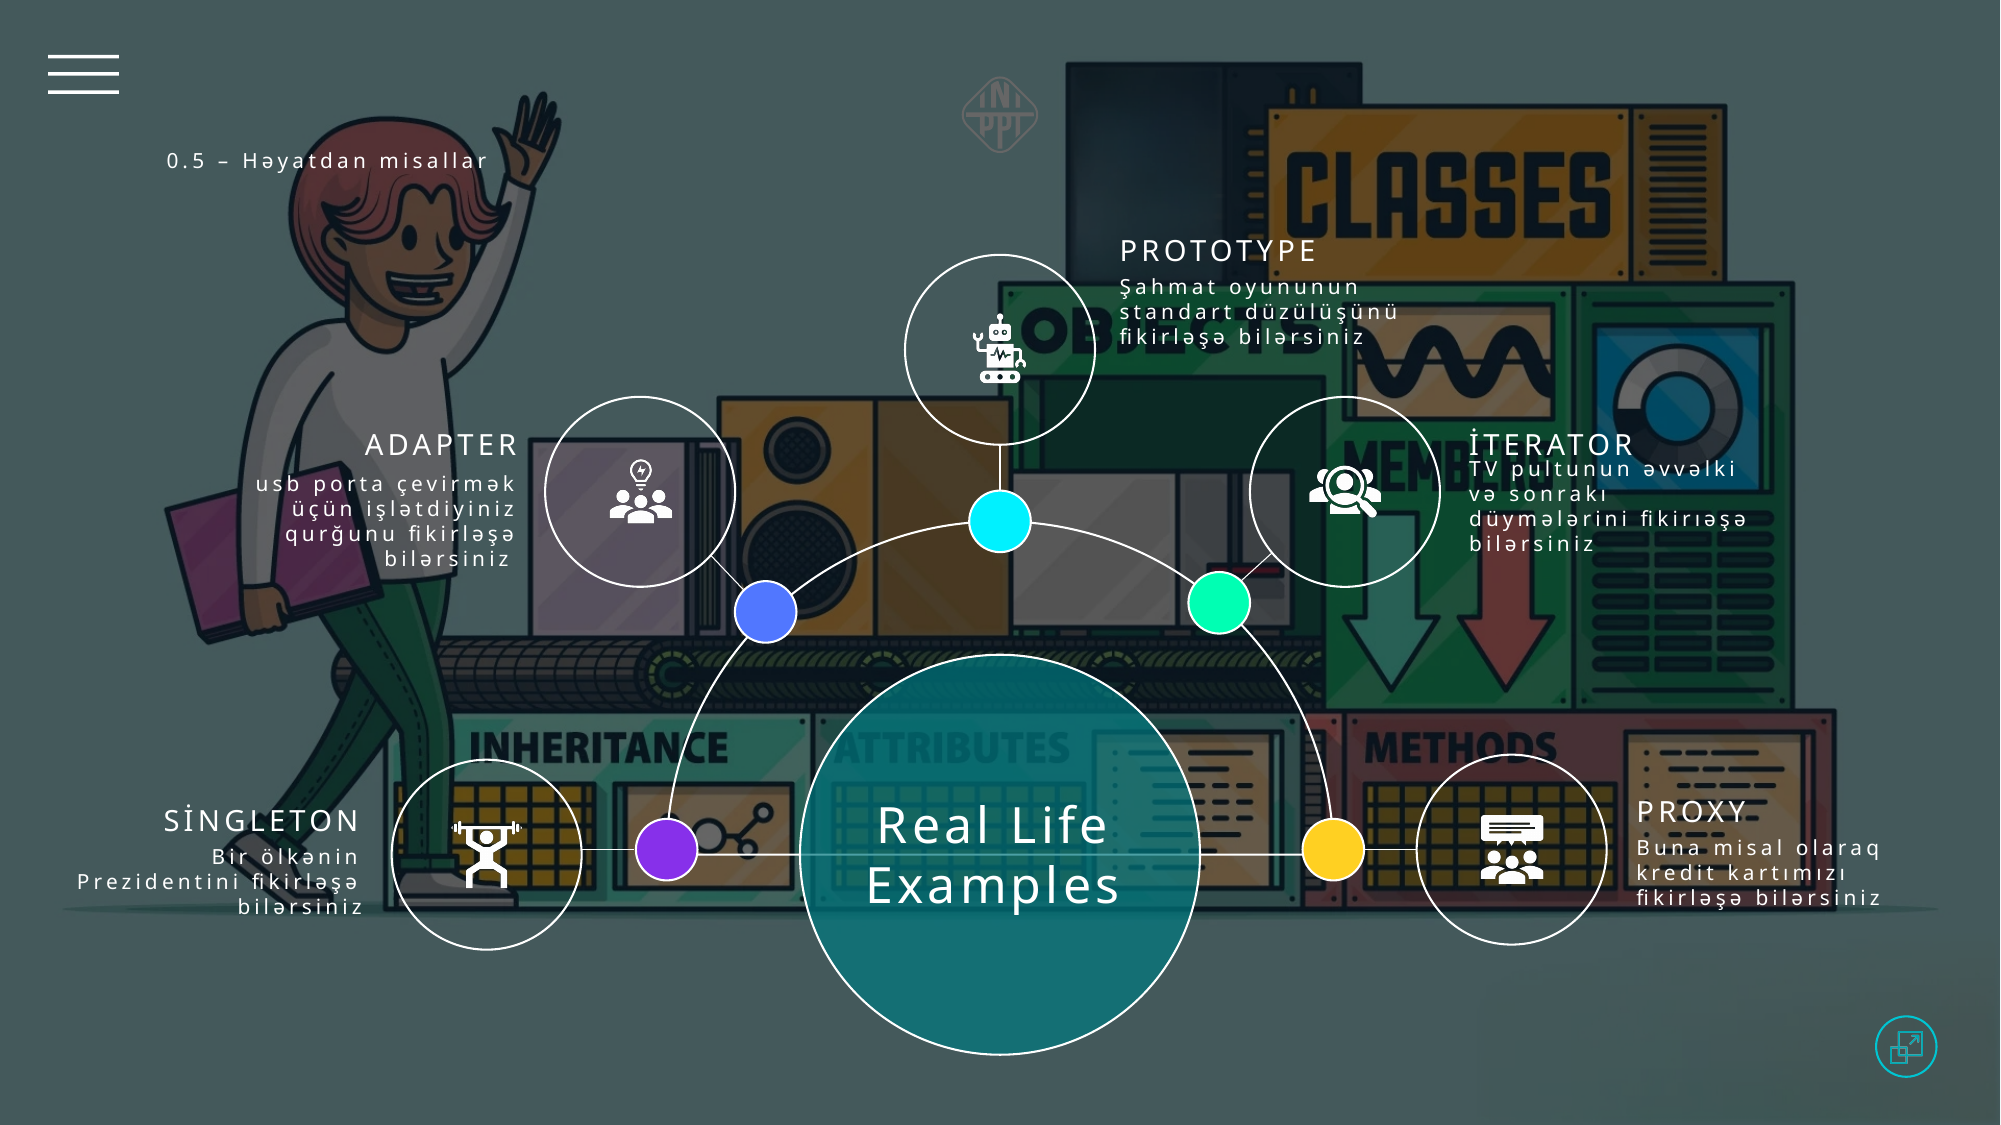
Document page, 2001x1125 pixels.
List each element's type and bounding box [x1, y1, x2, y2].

picture [959, 308, 1041, 391]
picture [599, 450, 682, 533]
text_box [1636, 785, 1942, 918]
text_box [1876, 1016, 1937, 1077]
text_box [0, 0, 2000, 1125]
text_box [40, 795, 377, 927]
text_box [1240, 552, 1273, 581]
text_box [710, 555, 744, 591]
text_box [1119, 224, 1425, 357]
picture [1470, 808, 1553, 891]
picture [445, 813, 528, 896]
picture [1304, 450, 1386, 533]
text_box [197, 418, 533, 579]
text_box [1469, 418, 1775, 551]
